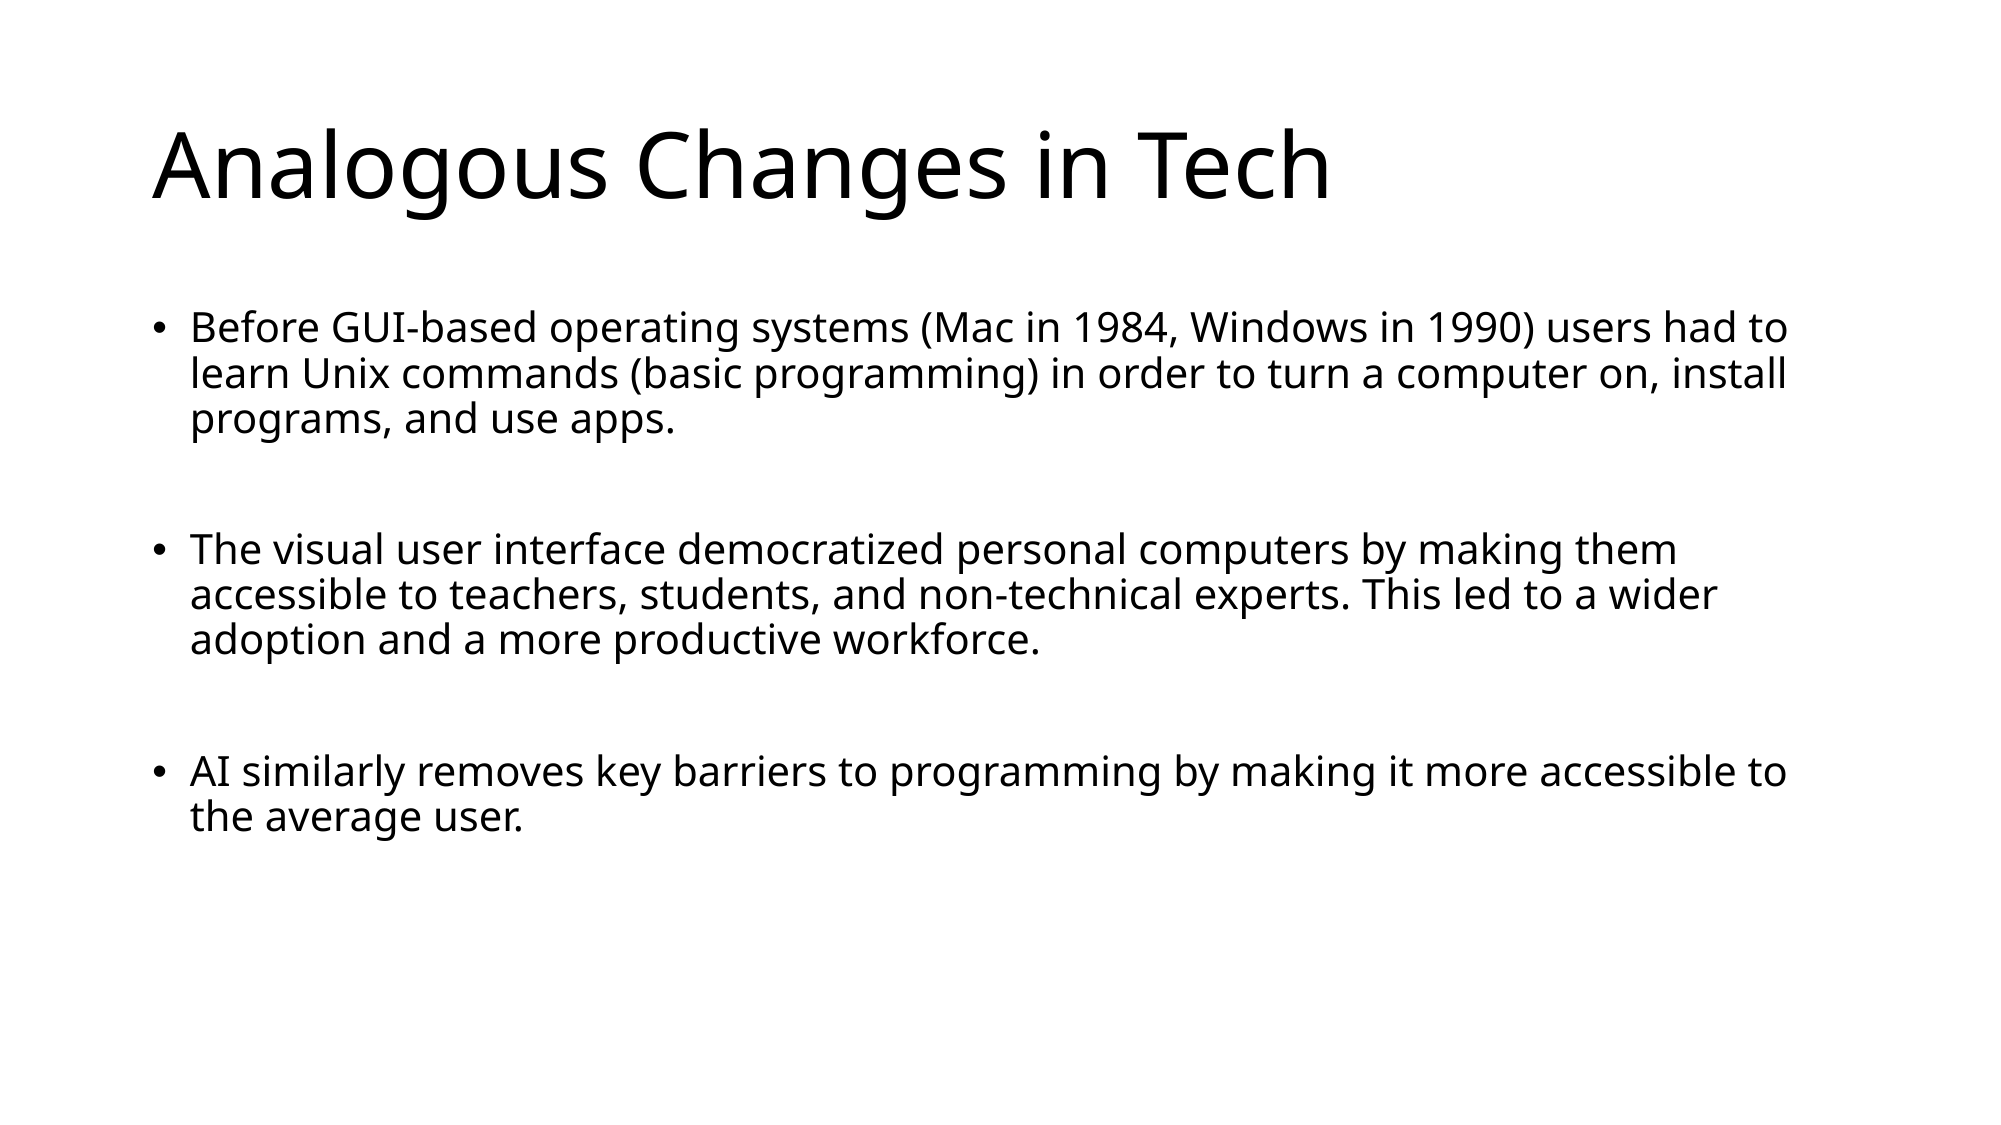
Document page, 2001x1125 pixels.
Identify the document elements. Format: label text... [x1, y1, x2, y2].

title Analogous Changes in Tech [137, 59, 1863, 278]
list Before GUI-based operating systems (Mac in 1984, Windows in 1990) users had to learn Unix commands (basic programming) in order to turn a computer on, install programs, and use apps. The visual user interface democratized personal computers by making them accessible to teachers, students, and non-technical experts. This led to a wider adoption and a more productive workforce. AI similarly removes key barriers to programming by making it more accessible to the average user. [137, 299, 1863, 1014]
